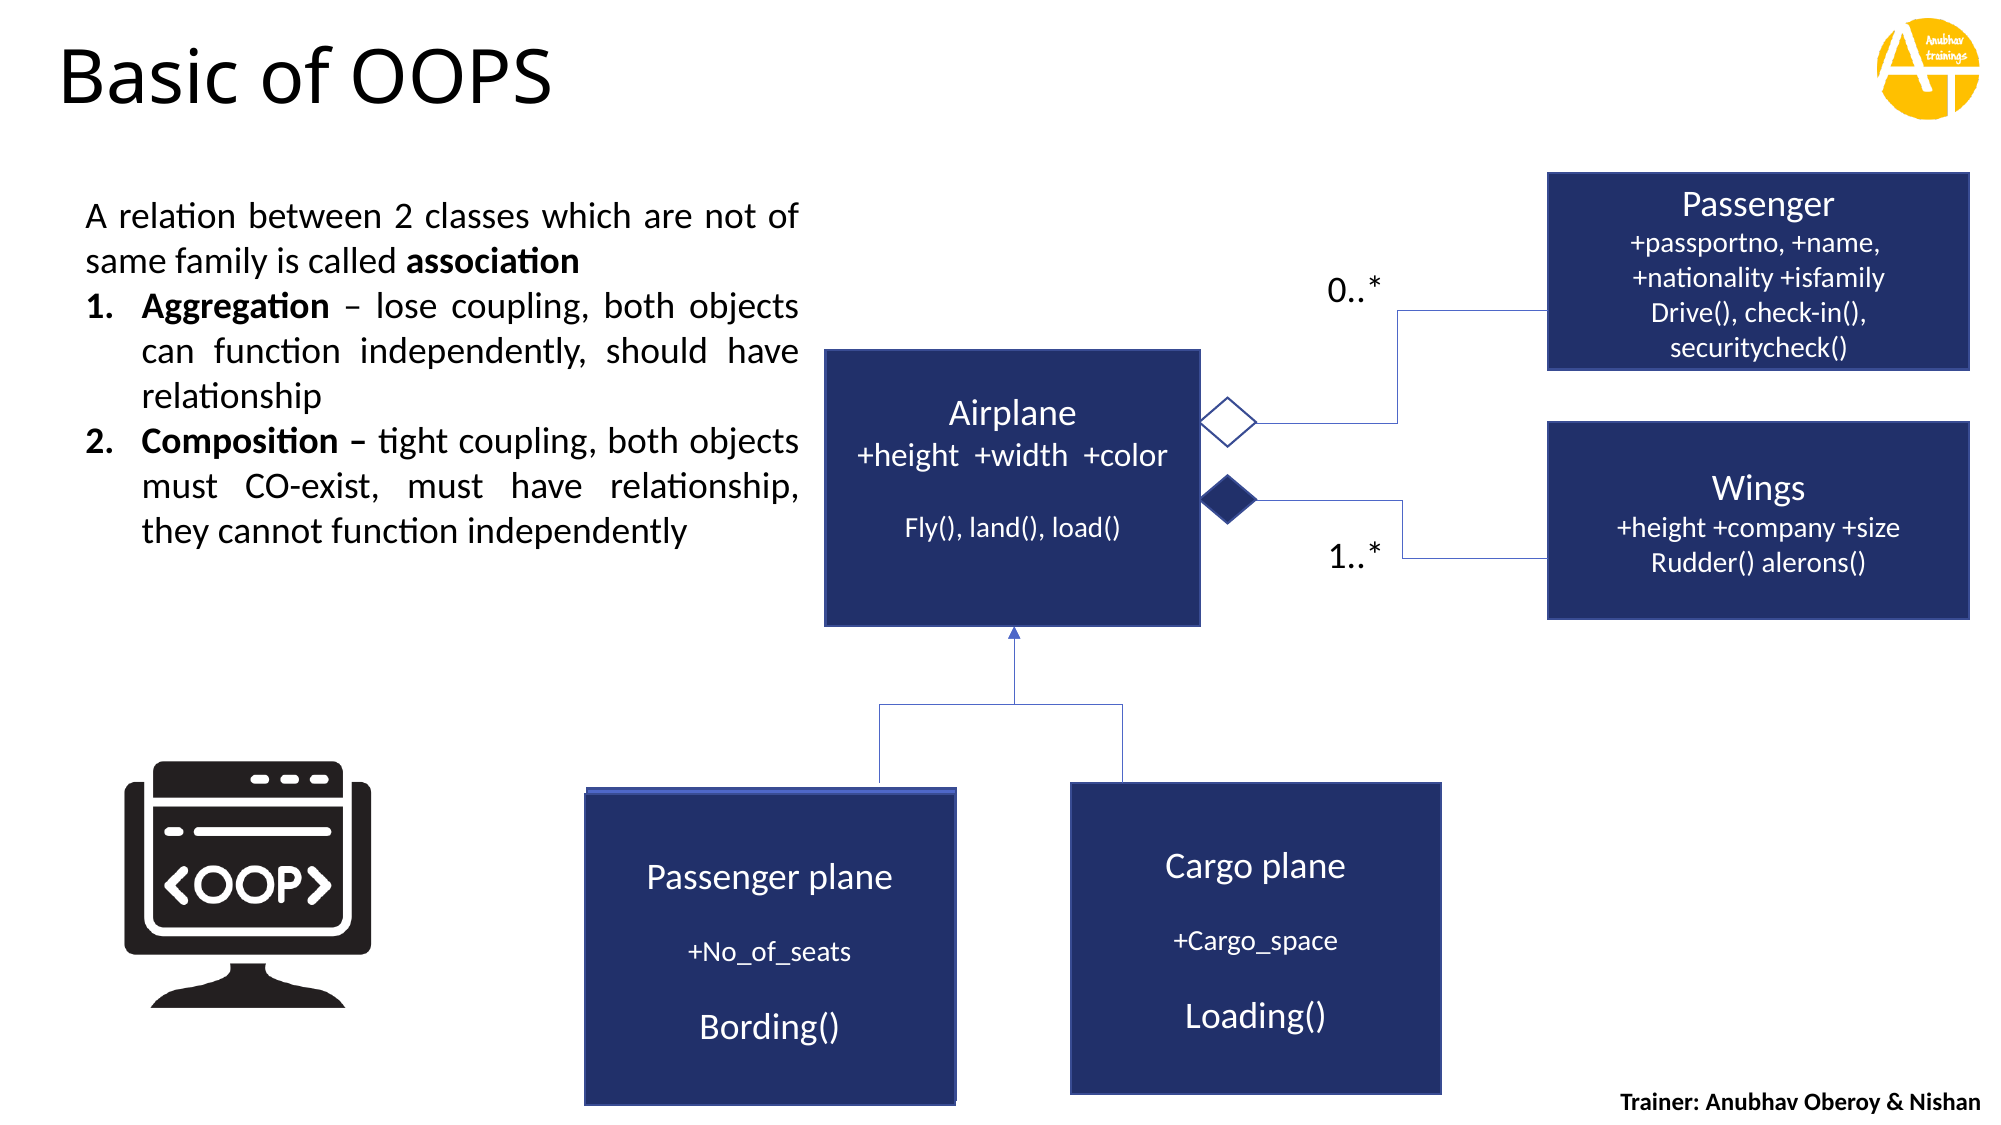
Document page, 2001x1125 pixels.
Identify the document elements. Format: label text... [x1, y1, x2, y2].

text_box Airplane +height +width +color Fly(), land(), load() [825, 349, 1201, 627]
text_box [990, 650, 1147, 759]
text_box Passenger plane +No_of_seats Bording() [584, 793, 956, 1106]
text_box A relation between 2 classes which are not of same family is called association Aggregation – lose coupling, both objects can function independently, should have relationship Composition – tight coupling, both objects must CO-exist, must have relationship, they cannot function independently [70, 183, 815, 559]
text_box Passenger +passportno, +name, +nationality +isfamily Drive(), check-in(), securitycheck() [1547, 172, 1970, 371]
text_box [1201, 396, 1256, 448]
text_box Cargo plane +Cargo_space Loading() [1070, 782, 1442, 1095]
text_box [1201, 473, 1258, 525]
picture [1866, 11, 1985, 128]
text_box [1255, 500, 1549, 559]
text_box Basic of OOPS [42, 30, 1867, 148]
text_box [1246, 310, 1549, 424]
text_box Wings +height +company +size Rudder() alerons() [1547, 421, 1970, 620]
text_box Passenger plane +No_of_seats Bording() [586, 787, 957, 1101]
footer Trainer: Anubhav Oberoy & Nishan [1568, 1077, 1998, 1123]
text_box 1..* [1312, 559, 1475, 584]
picture [70, 707, 425, 1062]
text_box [868, 637, 1026, 772]
text_box 0..* [1312, 257, 1475, 310]
